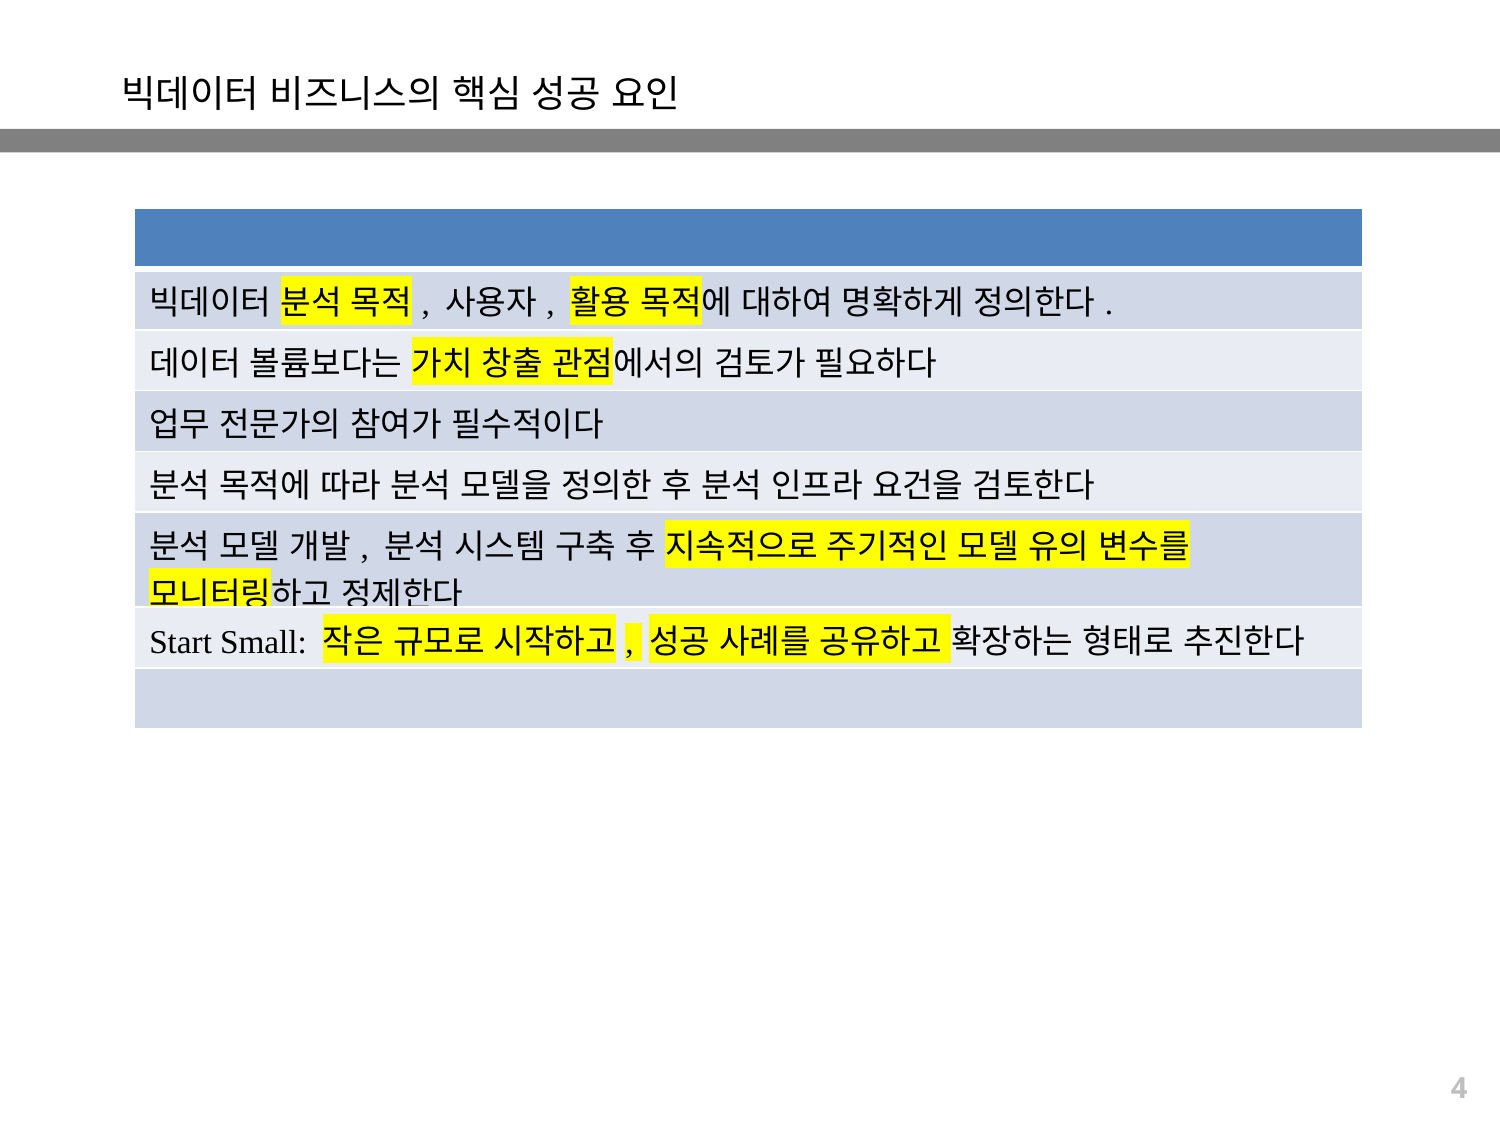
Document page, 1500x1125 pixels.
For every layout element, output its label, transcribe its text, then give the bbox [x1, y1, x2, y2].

text_box 빅데이터 비즈니스의 핵심 성공 요인 [106, 62, 696, 123]
table_cell 분석 목적에 따라 분석 모델을 정의한 후 분석 인프라 요건을 검토한다 [135, 452, 1362, 511]
table_cell Start Small: 작은 규모로 시작하고, 성공 사례를 공유하고 확장하는 형태로 추진한다 [135, 608, 1362, 667]
table_cell 분석 모델 개발, 분석 시스템 구축 후 지속적으로 주기적인 모델 유의 변수를 모니터링하고 정제한다 [135, 513, 1362, 606]
table_cell 빅데이터 분석 목적, 사용자, 활용 목적에 대하여 명확하게 정의한다. [135, 272, 1362, 329]
table_cell [135, 669, 1362, 728]
table_cell 데이터 볼륨보다는 가치 창출 관점에서의 검토가 필요하다 [135, 331, 1362, 390]
text_box [22, 46, 1195, 129]
text_box [0, 128, 1500, 153]
table_cell 업무 전문가의 참여가 필수적이다 [135, 391, 1362, 451]
table_header [135, 209, 1362, 266]
text_box 4 [1246, 1061, 1483, 1112]
